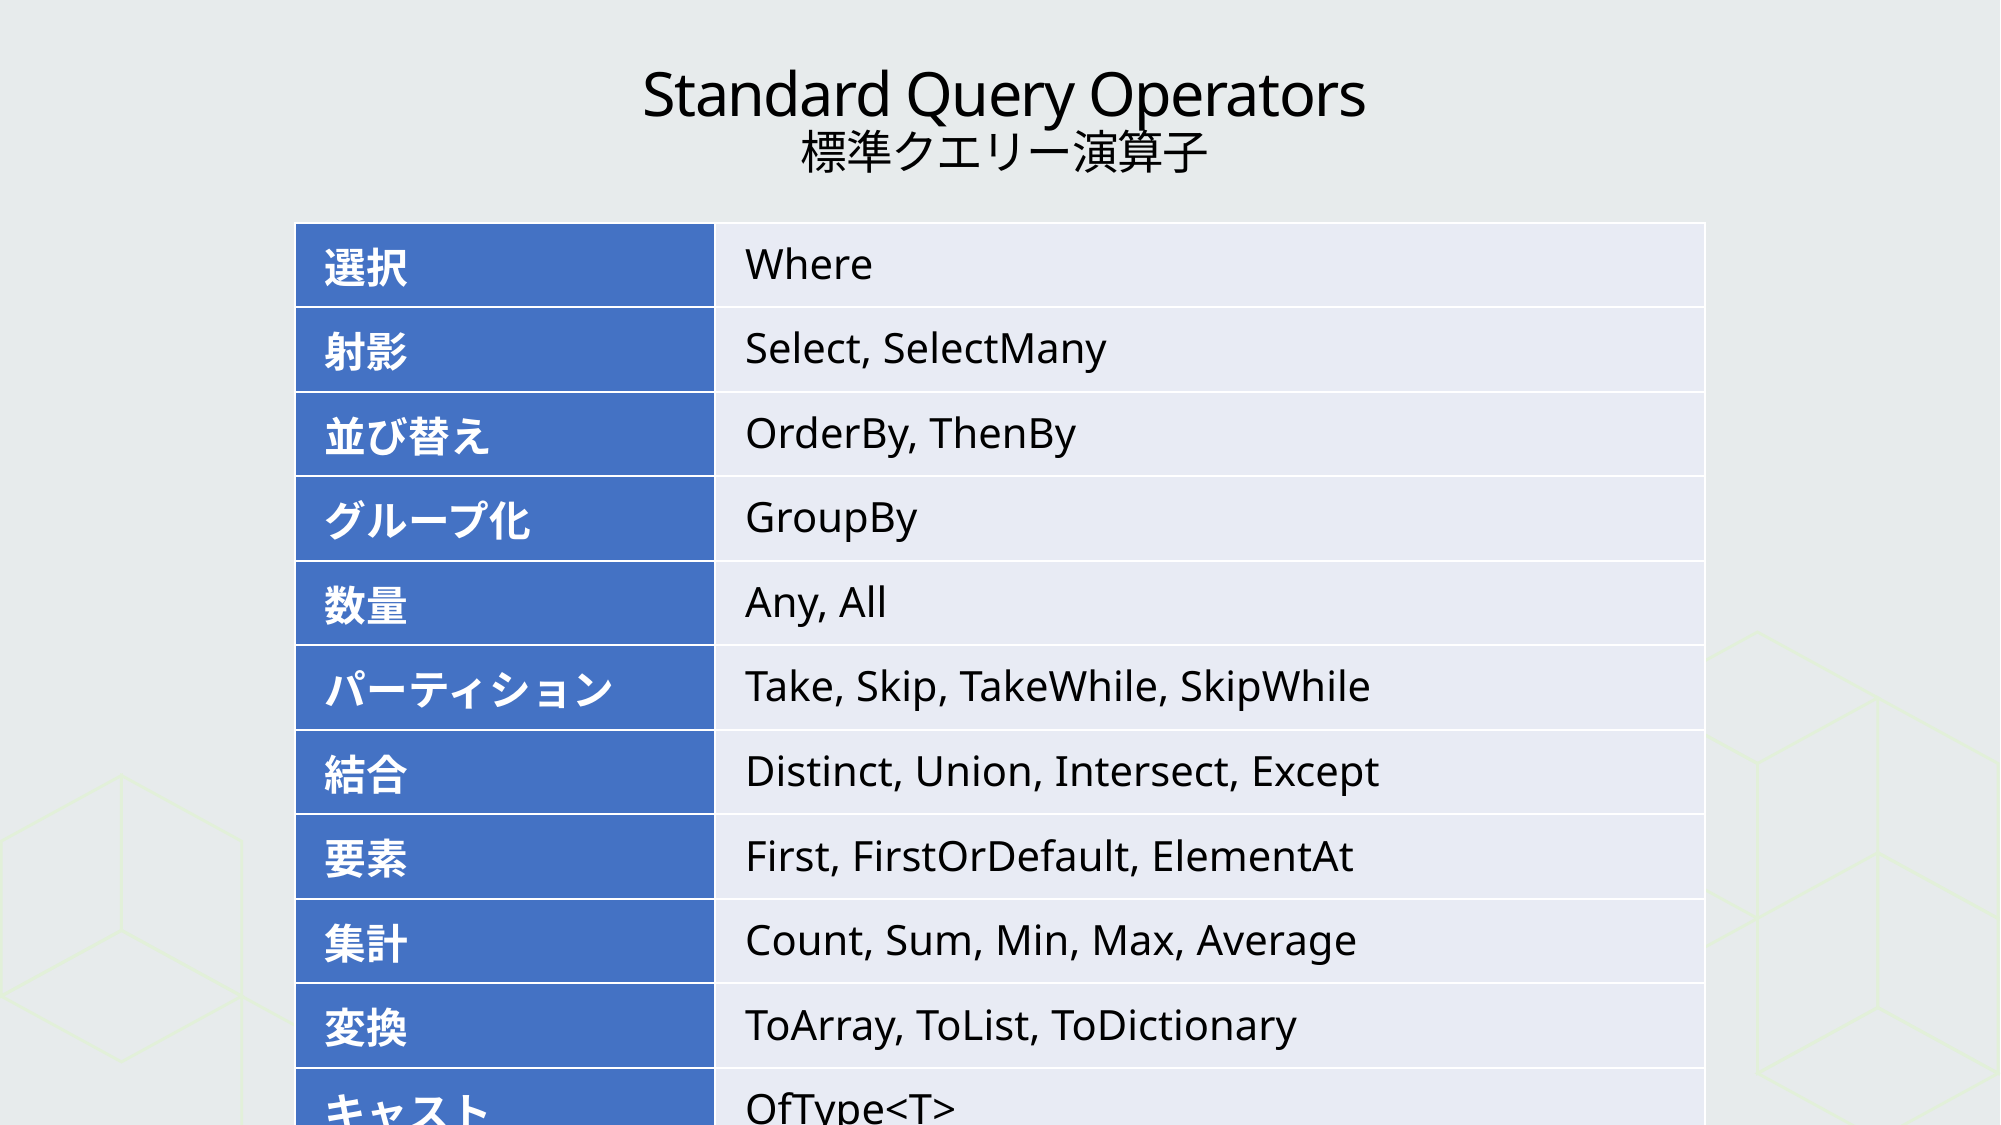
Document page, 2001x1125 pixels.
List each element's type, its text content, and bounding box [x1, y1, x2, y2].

table_cell Distinct, Union, Intersect, Except [716, 731, 1704, 813]
table_cell First, FirstOrDefault, ElementAt [716, 815, 1704, 898]
table_cell キャスト [296, 1069, 714, 1125]
table_cell 数量 [296, 562, 714, 644]
table_cell 要素 [296, 815, 714, 898]
table_header Where [716, 224, 1704, 306]
table_cell OrderBy, ThenBy [716, 393, 1704, 475]
table_cell Take, Skip, TakeWhile, SkipWhile [716, 646, 1704, 729]
table_cell 並び替え [296, 393, 714, 475]
table_cell 集計 [296, 900, 714, 982]
table_header 選択 [296, 224, 714, 306]
table_cell グループ化 [296, 477, 714, 560]
table_cell OfType<T> [716, 1069, 1704, 1125]
table_cell Select, SelectMany [716, 308, 1704, 391]
table_cell Any, All [716, 562, 1704, 644]
table_cell パーティション [296, 646, 714, 729]
table_cell GroupBy [716, 477, 1704, 560]
table_cell 結合 [296, 731, 714, 813]
title Standard Query Operators 標準クエリー演算子 [45, 47, 1966, 196]
table_cell ToArray, ToList, ToDictionary [716, 984, 1704, 1067]
table_cell 変換 [296, 984, 714, 1067]
table_cell 射影 [296, 308, 714, 391]
table_cell Count, Sum, Min, Max, Average [716, 900, 1704, 982]
